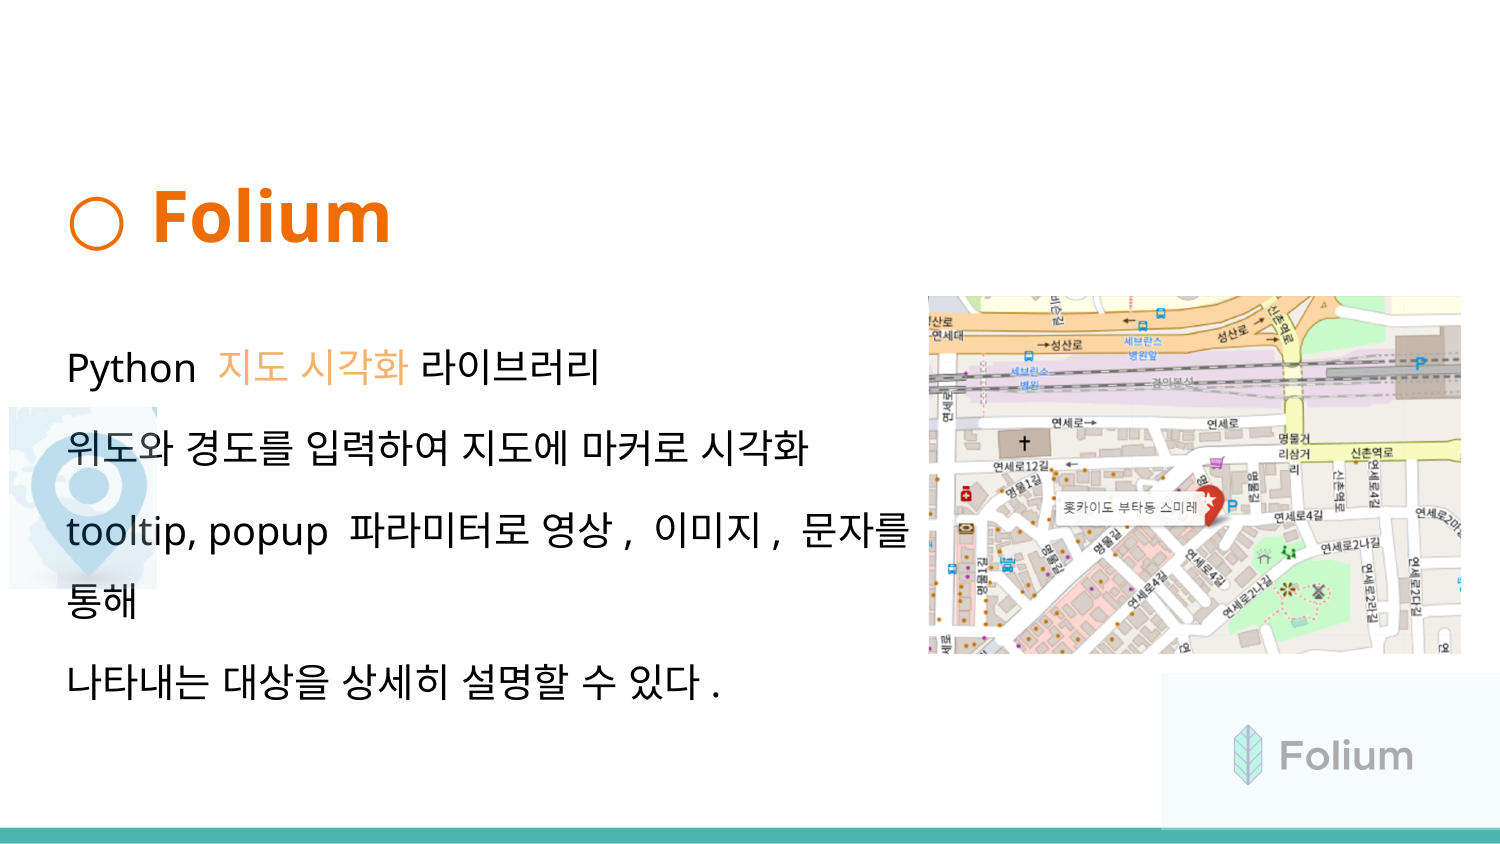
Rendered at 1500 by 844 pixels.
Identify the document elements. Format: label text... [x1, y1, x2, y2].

picture [928, 296, 1462, 657]
picture [9, 406, 157, 589]
picture [1161, 673, 1500, 830]
list Python 지도 시각화 라이브러리 위도와 경도를 입력하여 지도에 마커로 시각화 tooltip, popup 파라미터로 영상, 이미지, 문자를 통해 나타내는 대상을 상세히 설명할 수 있다. [51, 303, 977, 758]
title ○ Folium [51, 156, 1449, 273]
